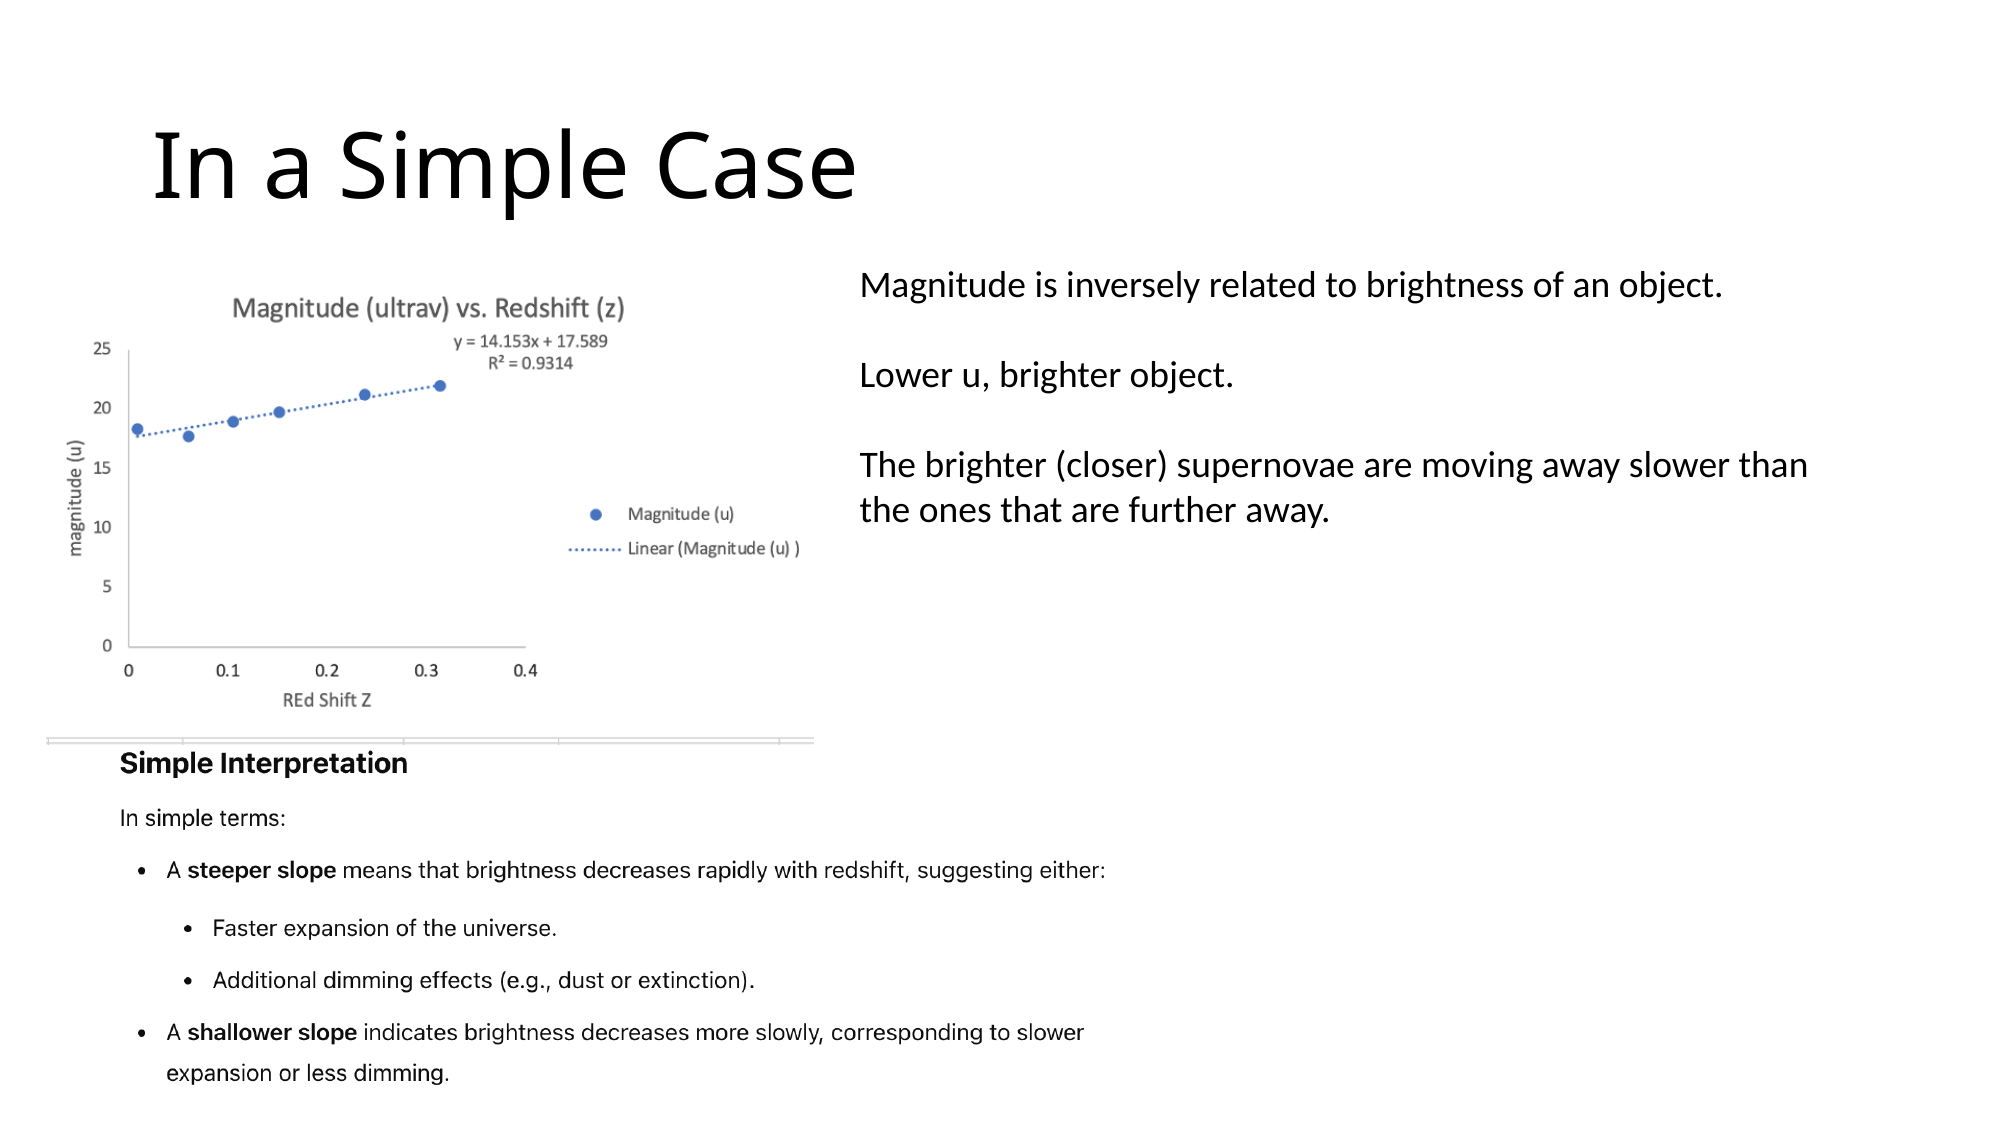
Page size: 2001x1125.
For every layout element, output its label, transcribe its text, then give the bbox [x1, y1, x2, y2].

title In a Simple Case [137, 59, 1863, 278]
picture [11, 277, 1287, 1125]
text_box Magnitude is inversely related to brightness of an object. Lower u, brighter object. The brighter (closer) supernovae are moving away slower than the ones that are further away. [844, 253, 1832, 538]
